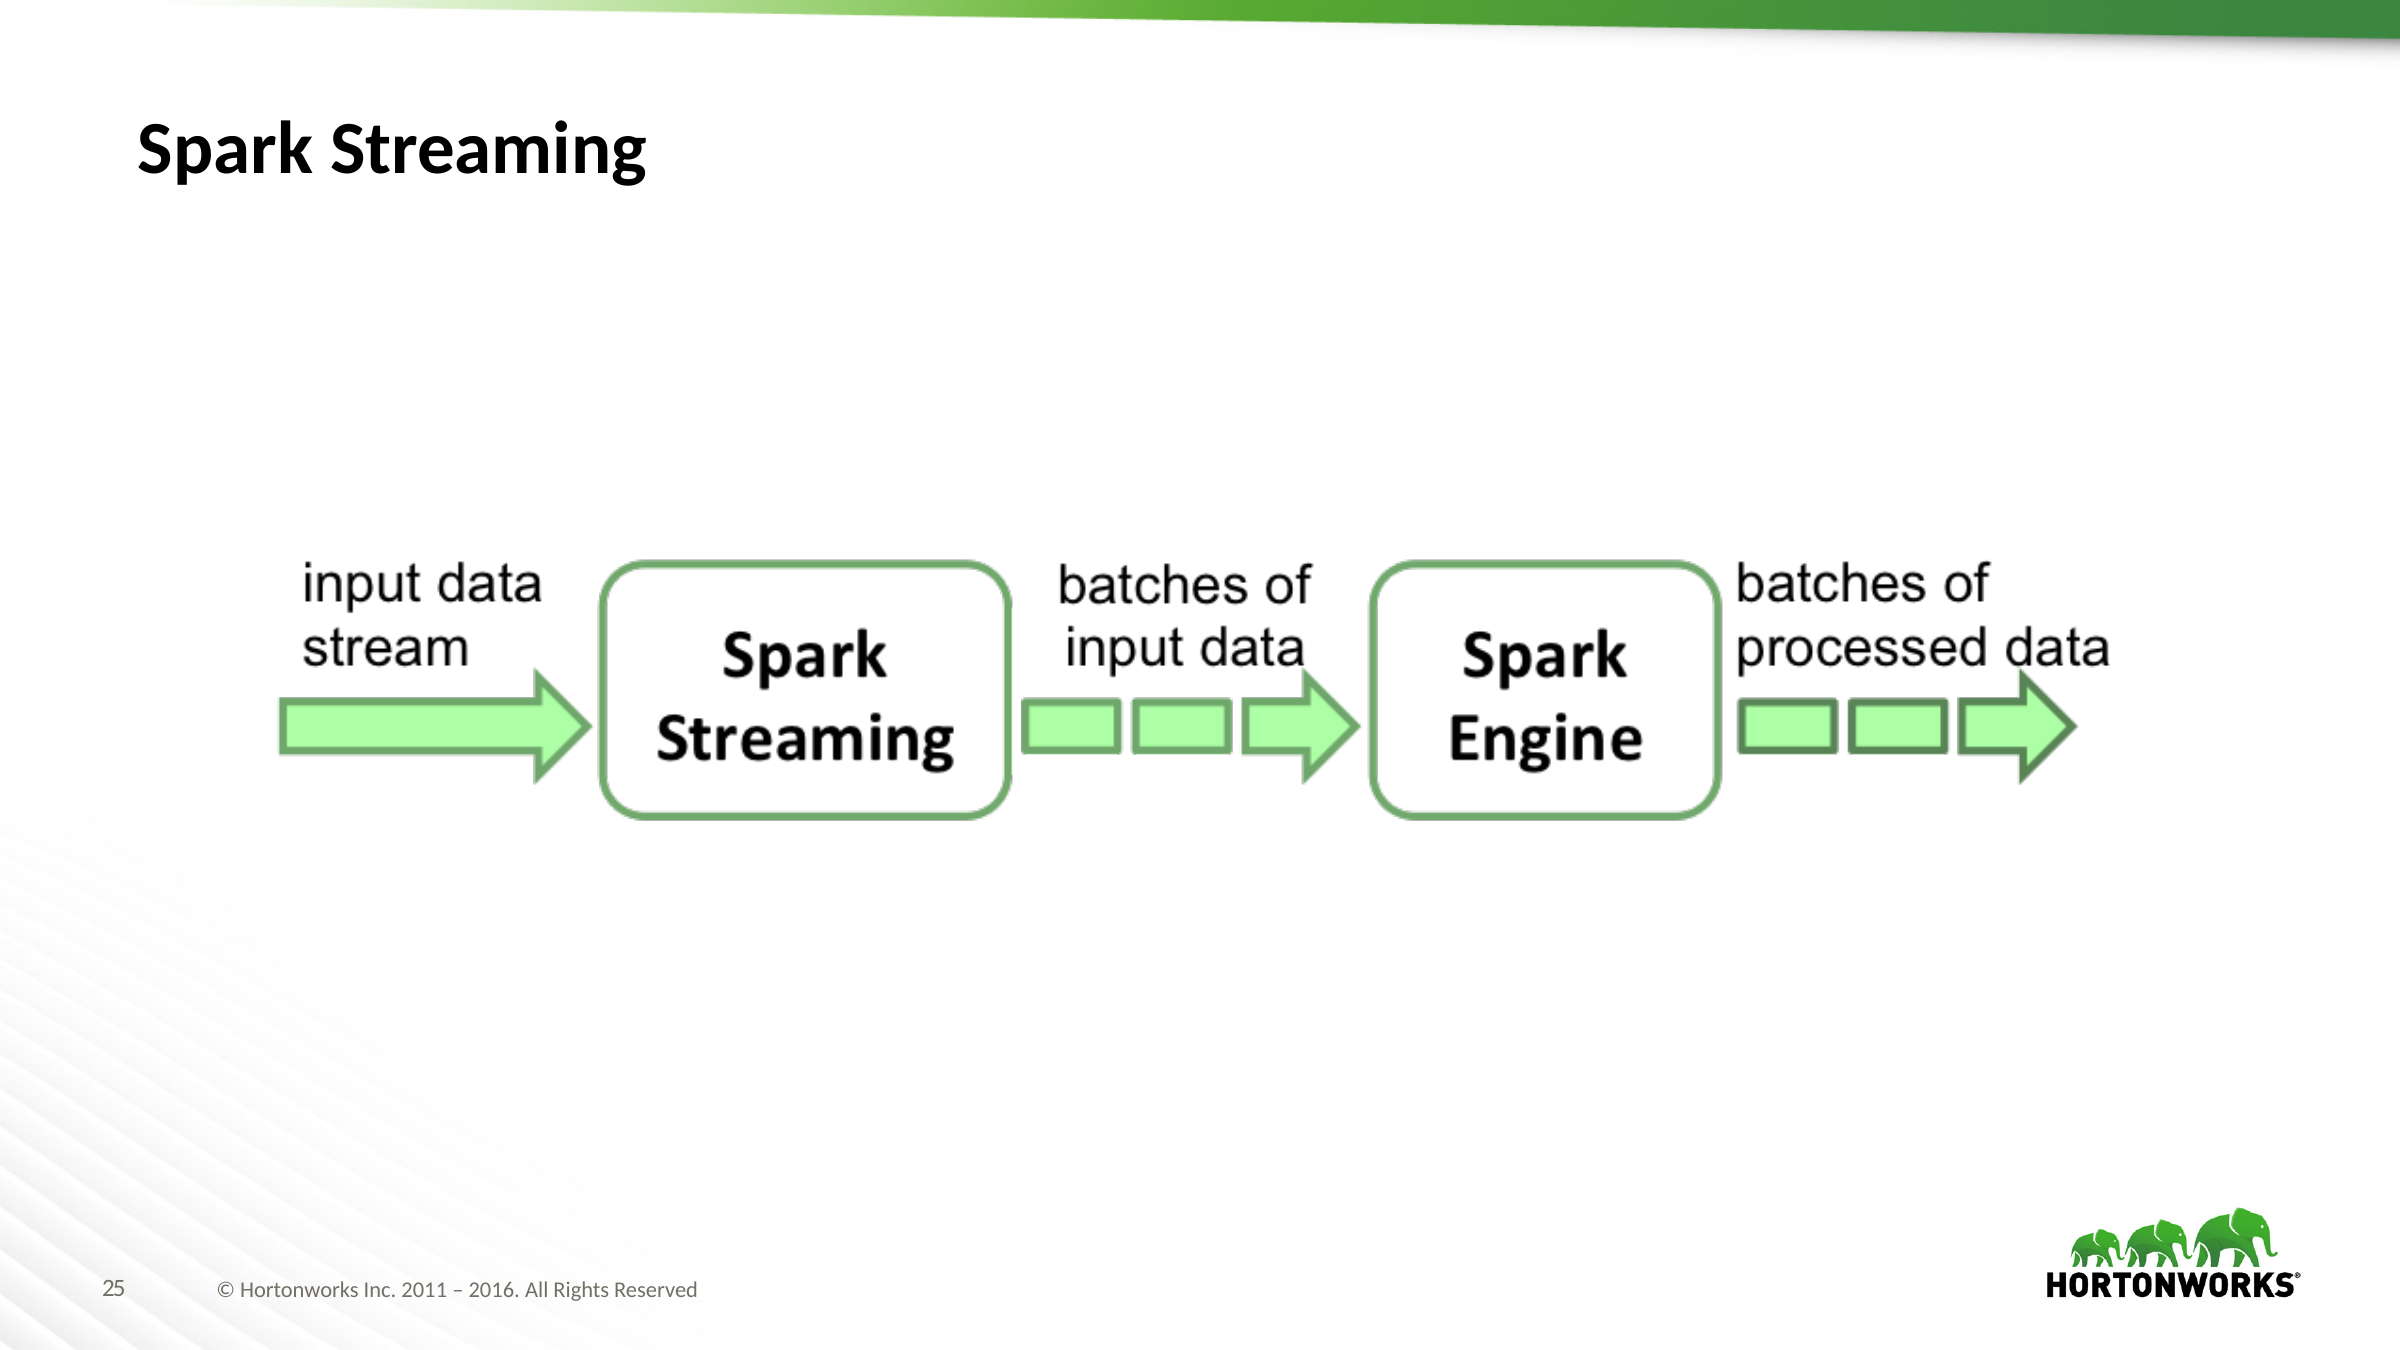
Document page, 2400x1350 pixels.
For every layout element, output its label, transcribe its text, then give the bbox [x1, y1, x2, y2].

picture [0, 0, 2400, 1350]
title Spark Streaming [138, 110, 2298, 191]
